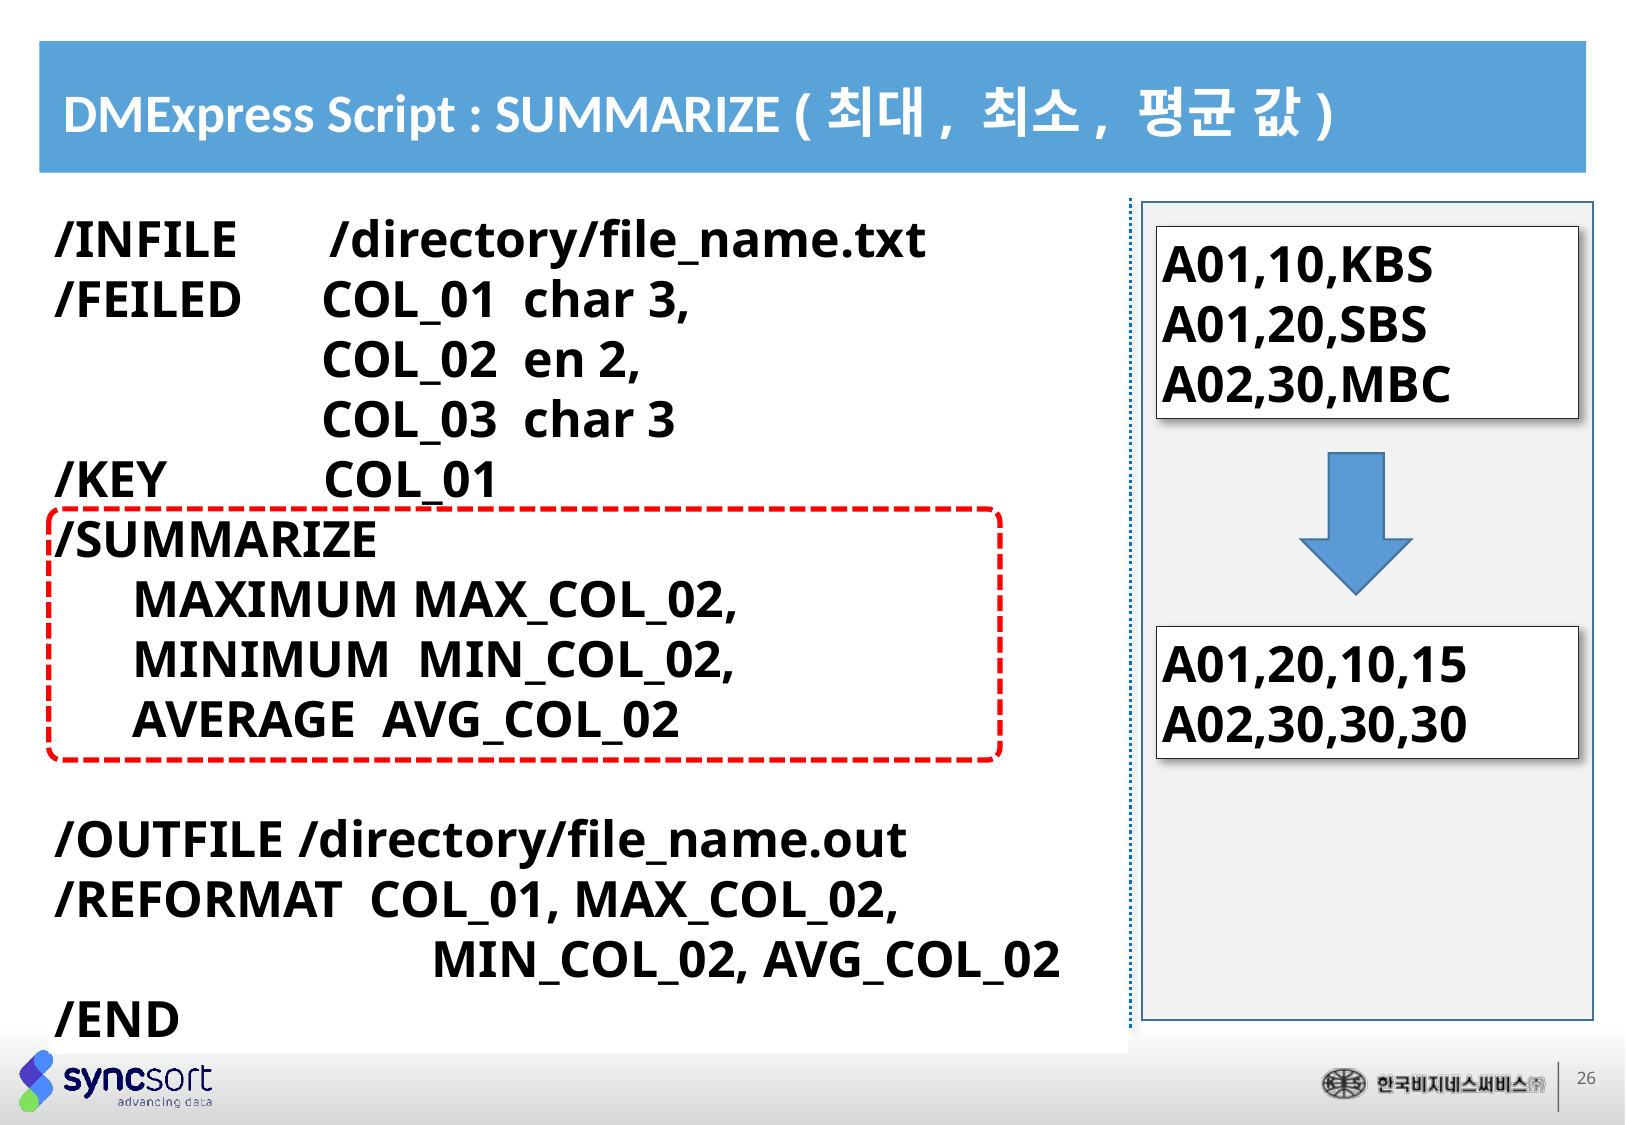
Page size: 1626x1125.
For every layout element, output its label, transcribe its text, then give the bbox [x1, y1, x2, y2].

picture [0, 1024, 1625, 1125]
text_box [1141, 201, 1594, 1021]
text_box A01,10,KBS A01,20,SBS A02,30,MBC [1156, 226, 1579, 419]
text_box [47, 507, 1002, 762]
text_box [1298, 452, 1414, 596]
title DMExpress Script : SUMMARIZE (최대, 최소, 평균 값) [48, 55, 1579, 175]
text_box /INFILE /directory/file_name.txt /FEILED COL_01 char 3, /FEILED COL_02 en 2, /FEILED COL_03 char 3 /KEY COL_01 /SUMMARIZE MAXIMUM MAX_COL_02, MINIMUM MIN_COL_02, AVERAGE AVG_COL_02 /OUTFILE /directory/file_name.out /REFORMAT COL_01, MAX_COL_02, MIN_COL_02, AVG_COL_02 /END [48, 201, 1129, 1054]
text_box A01,20,10,15 A02,30,30,30 [1156, 626, 1579, 759]
